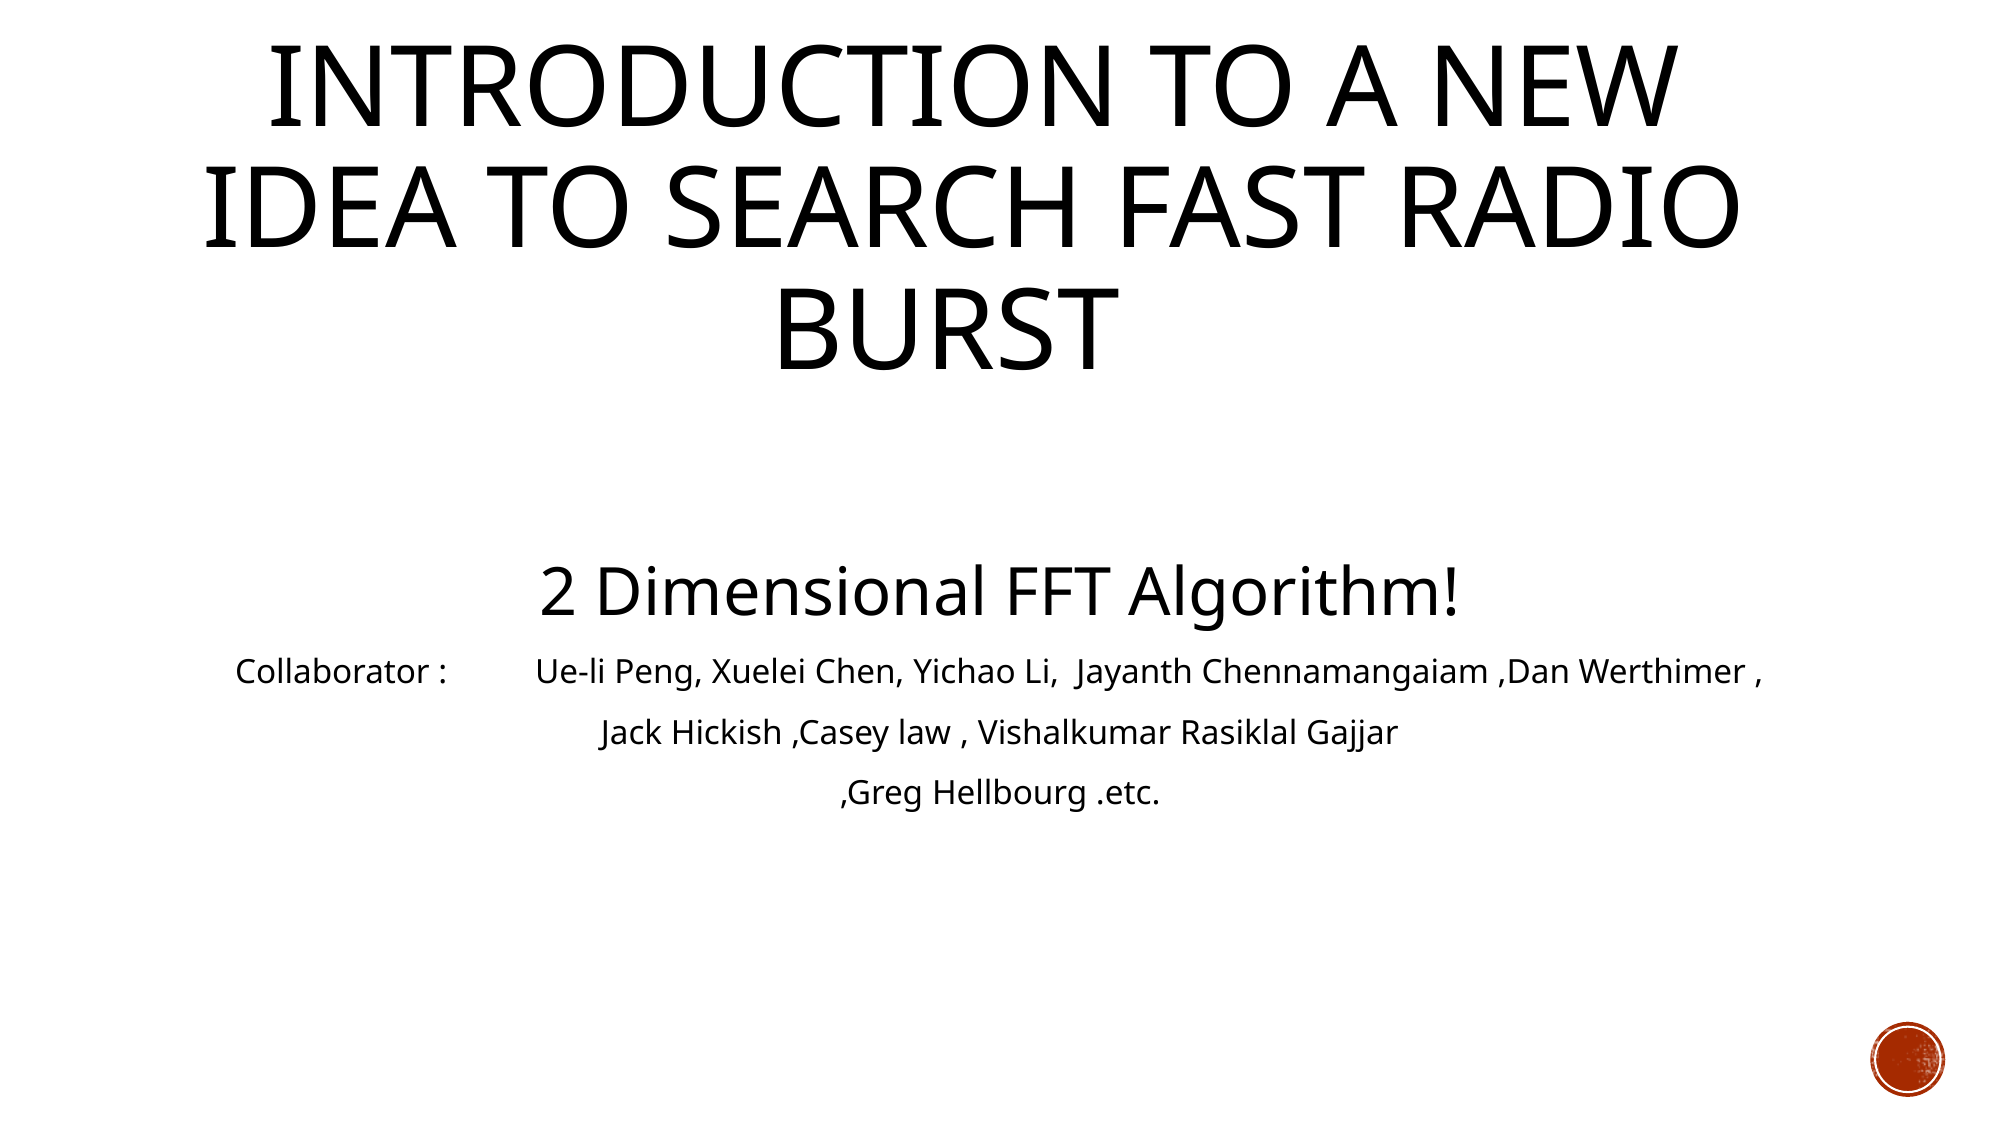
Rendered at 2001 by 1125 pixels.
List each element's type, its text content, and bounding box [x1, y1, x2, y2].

list 2 Dimensional FFT Algorithm! Collaborator : Ue-li Peng, Xuelei Chen, Yichao Li, Jayanth Chennamangaiam ,Dan Werthimer , Jack Hickish ,Casey law , Vishalkumar Rasiklal Gajjar ,Greg Hellbourg .etc. [175, 348, 1826, 1013]
title Introduction to a new idea to Search Fast Radio burst [122, 79, 1826, 344]
